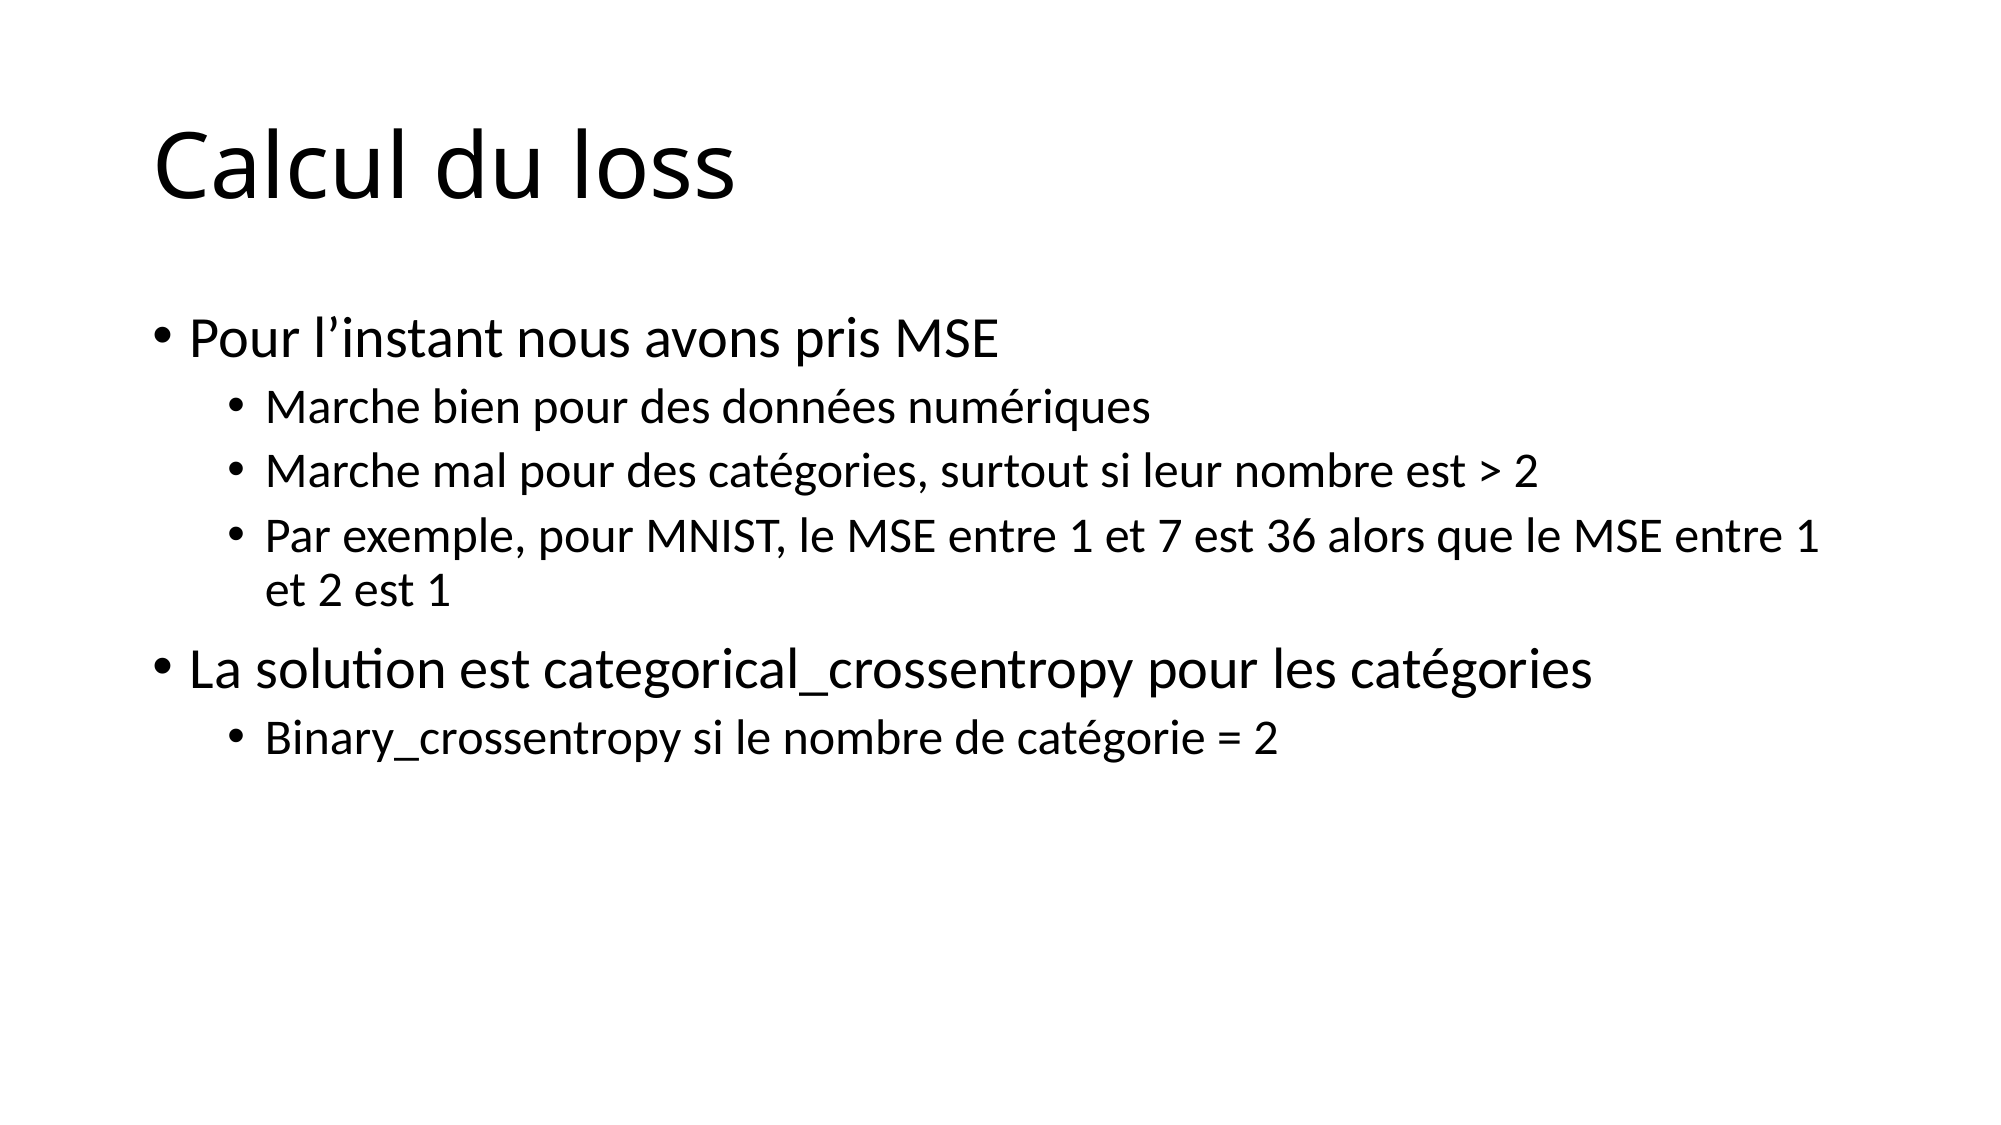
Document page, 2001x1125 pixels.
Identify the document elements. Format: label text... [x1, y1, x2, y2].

list Pour l’instant nous avons pris MSE Marche bien pour des données numériques Marche mal pour des catégories, surtout si leur nombre est > 2 Par exemple, pour MNIST, le MSE entre 1 et 7 est 36 alors que le MSE entre 1 et 2 est 1 La solution est categorical_crossentropy pour les catégories Binary_crossentropy si le nombre de catégorie = 2 [137, 299, 1863, 1014]
title Calcul du loss [137, 59, 1863, 278]
